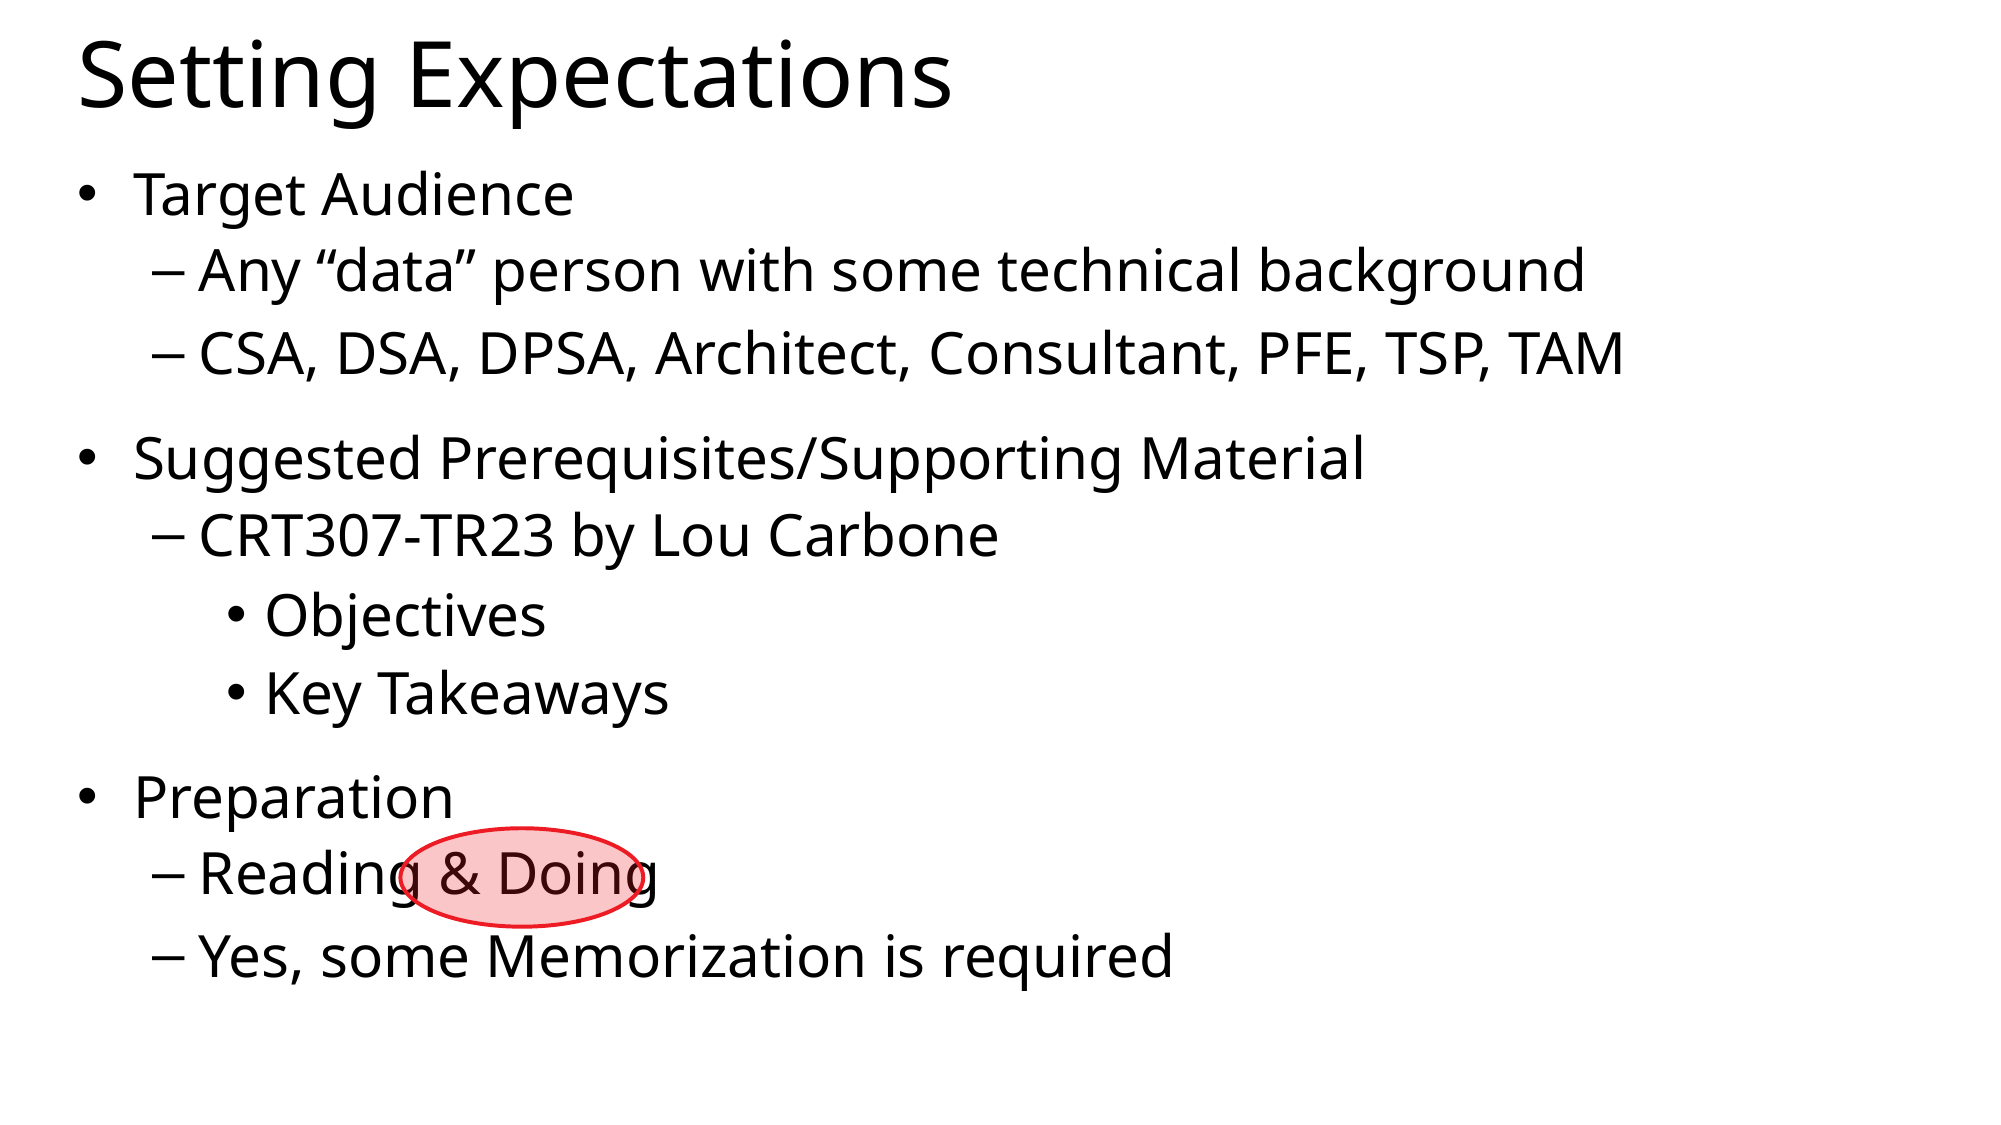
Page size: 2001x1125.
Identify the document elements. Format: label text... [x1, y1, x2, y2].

text_box [398, 826, 646, 929]
list Target Audience Any “data” person with some technical background CSA, DSA, DPSA, Architect, Consultant, PFE, TSP, TAM Suggested Prerequisites/Supporting Material CRT307-TR23 by Lou Carbone Objectives Key Takeaways Preparation Reading & Doing Yes, some Memorization is required [62, 149, 1953, 1096]
title Setting Expectations [62, 29, 1953, 149]
